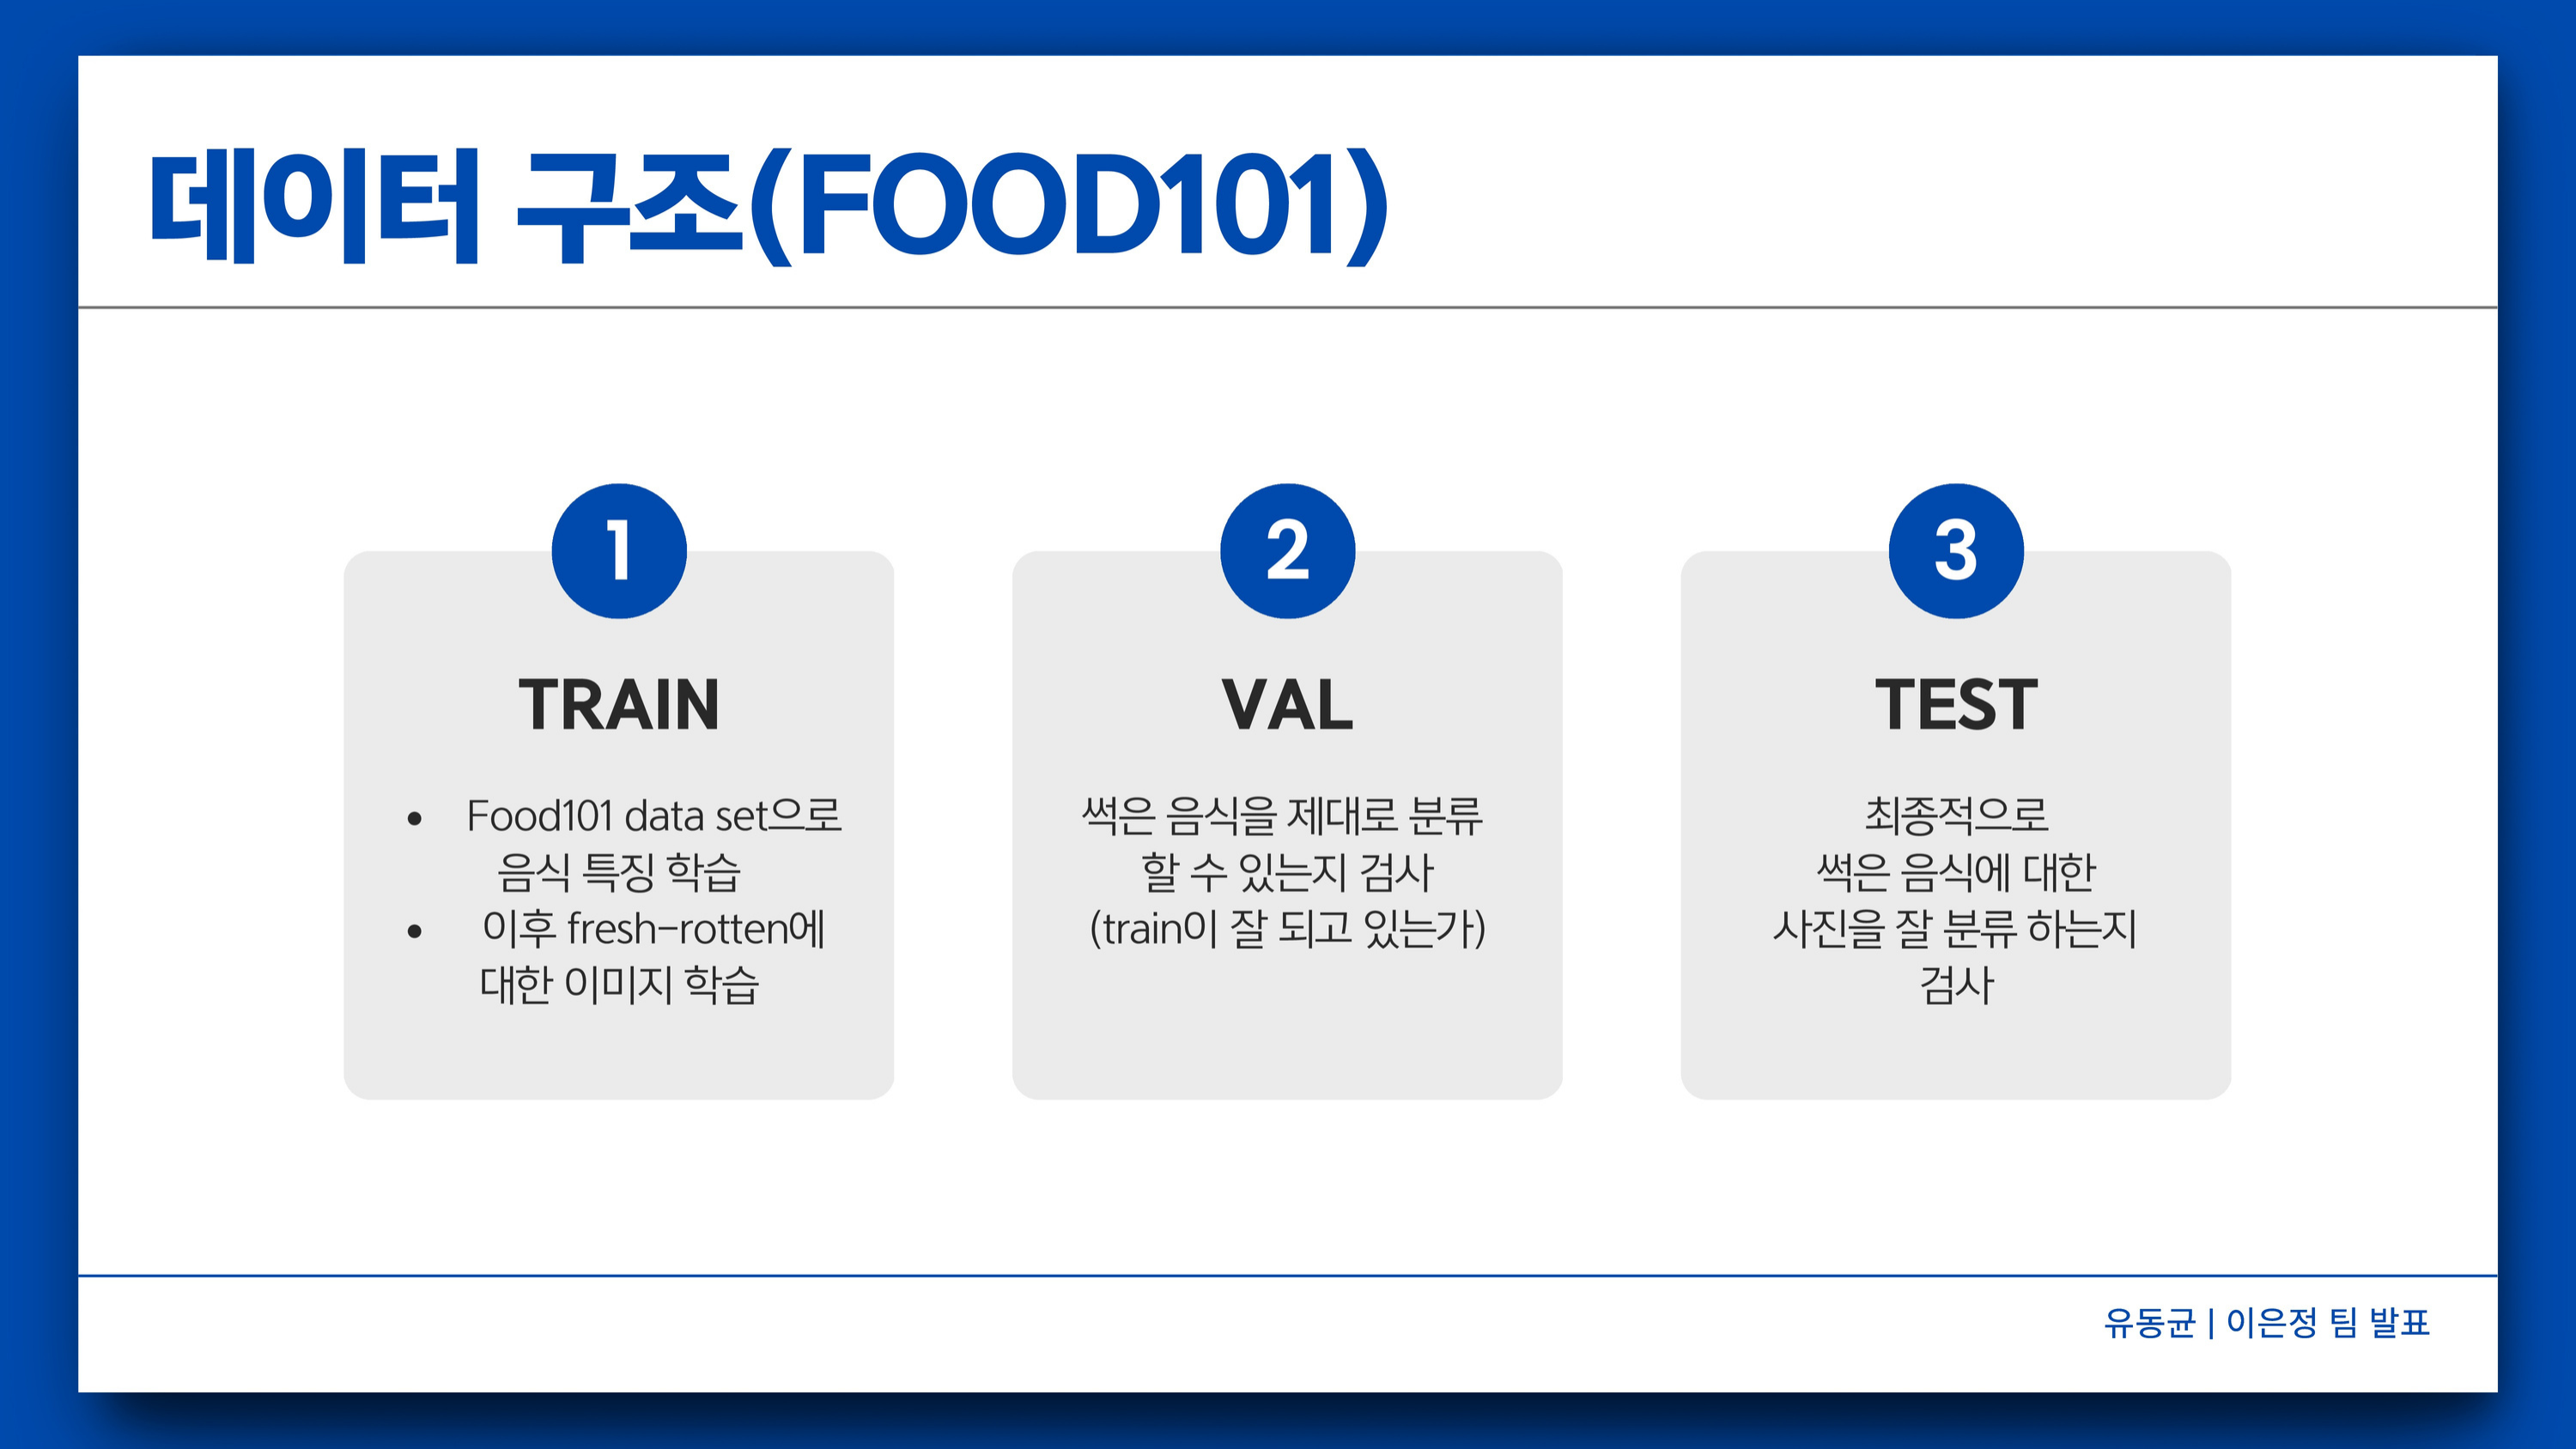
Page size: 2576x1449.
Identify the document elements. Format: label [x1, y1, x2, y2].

text_box [0, 0, 2576, 1449]
